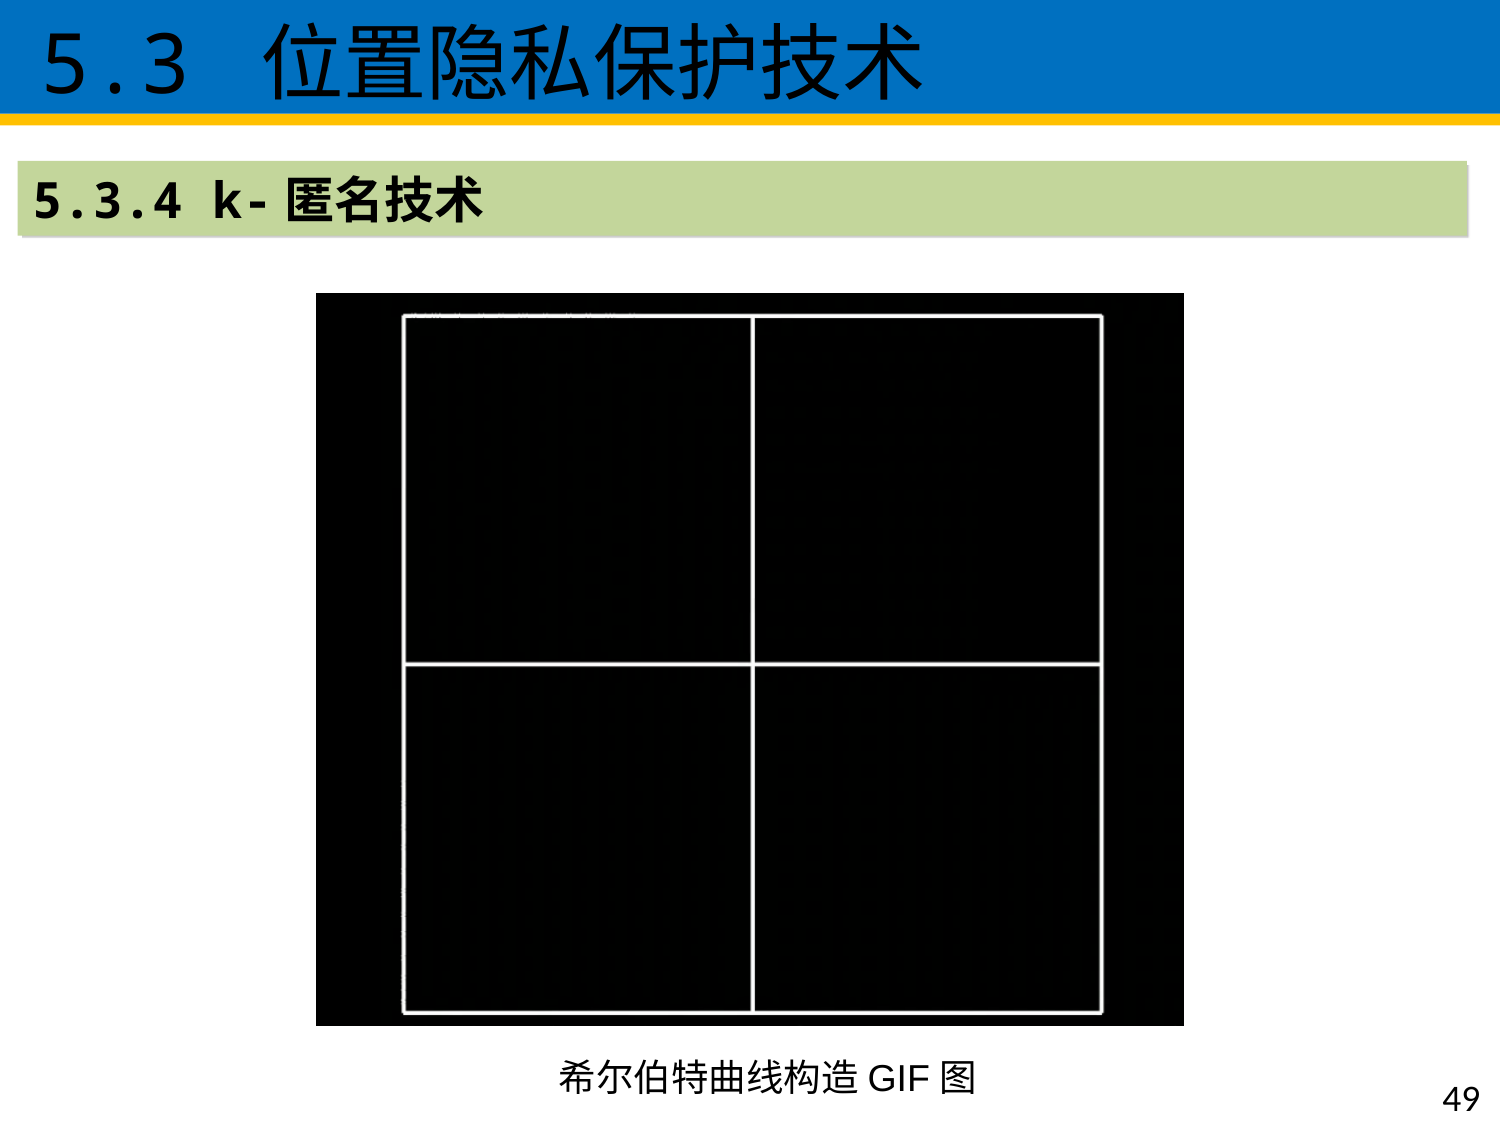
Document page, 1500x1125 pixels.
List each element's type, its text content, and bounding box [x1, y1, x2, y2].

text_box 希尔伯特曲线构造GIF图 [242, 1046, 1294, 1107]
text_box 5.3.4 k-匿名技术 [17, 160, 1467, 236]
picture [316, 292, 1184, 1026]
title 5.3 位置隐私保护技术 [0, 0, 1500, 114]
text_box 49 [1427, 1066, 1499, 1125]
